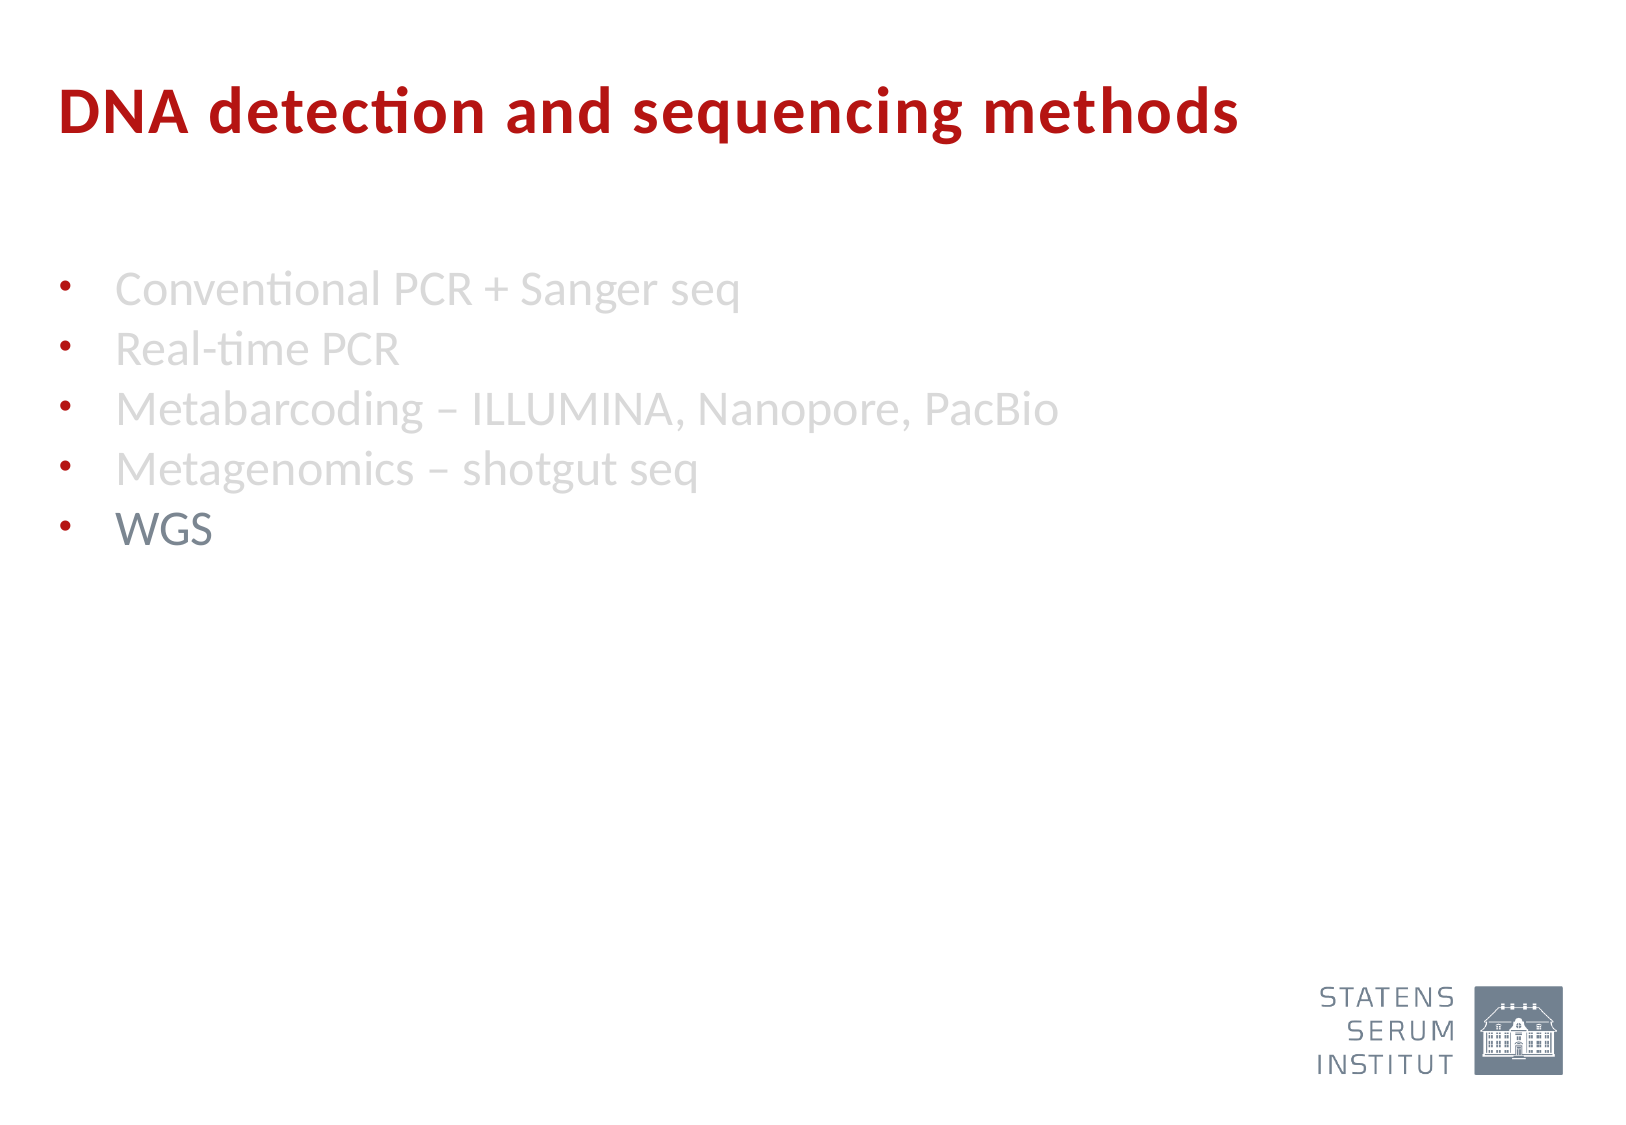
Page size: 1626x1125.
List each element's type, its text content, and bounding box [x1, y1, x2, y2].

picture [1318, 986, 1563, 1075]
title DNA detection and sequencing methods [59, 66, 1563, 148]
list Conventional PCR + Sanger seq Real-time PCR Metabarcoding – ILLUMINA, Nanopore, PacBio Metagenomics – shotgut seq WGS [59, 205, 1563, 931]
